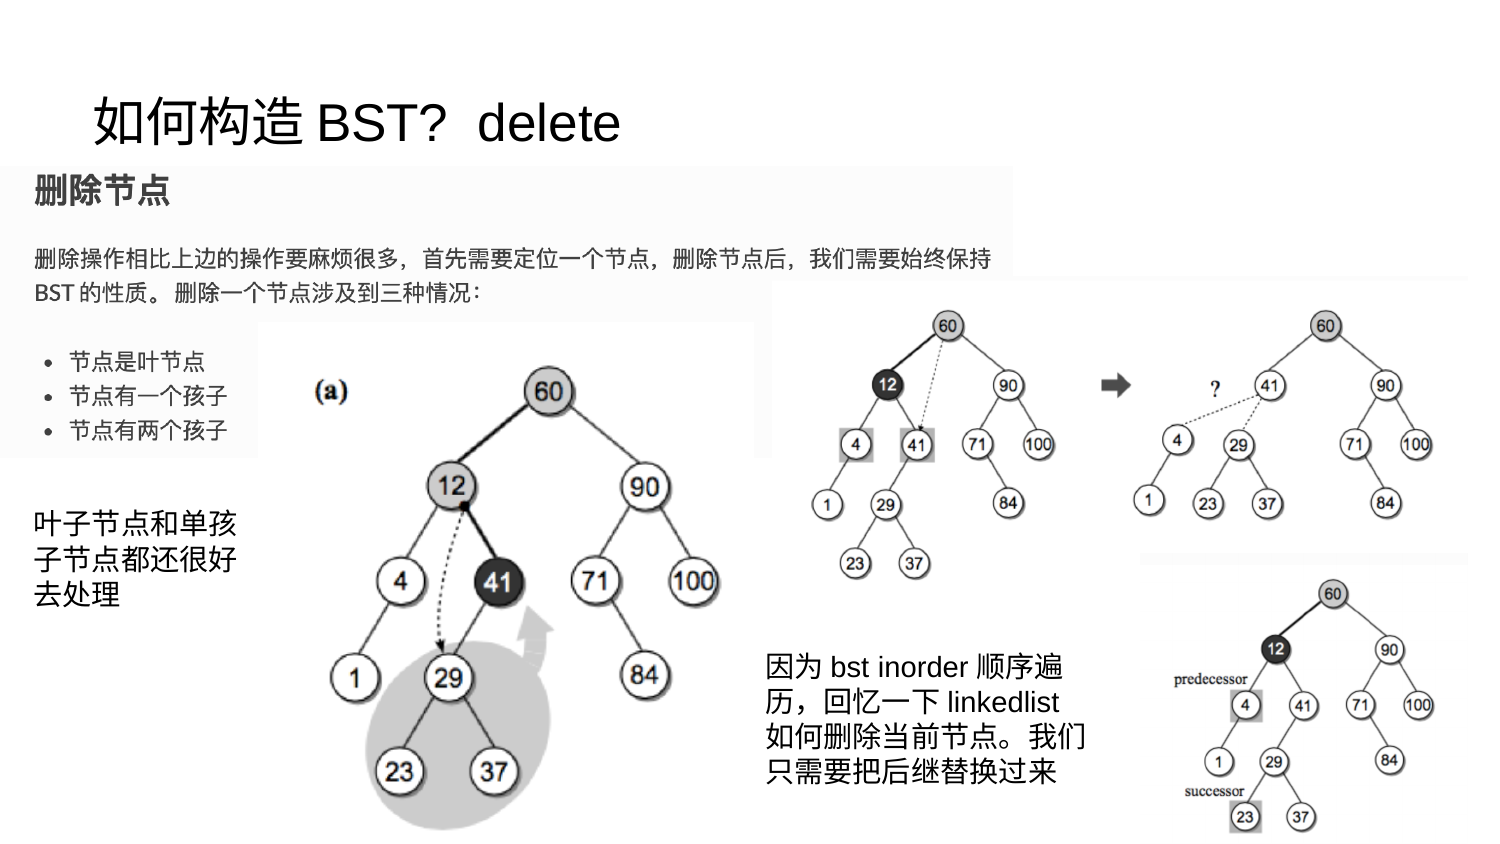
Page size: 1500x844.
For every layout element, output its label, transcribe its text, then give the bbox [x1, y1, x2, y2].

text_box 叶子节点和单孩子节点都还很好去处理 [18, 490, 253, 626]
text_box 因为bst inorder顺序遍历，回忆一下linkedlist如何删除当前节点。我们只需要把后继替换过来 [759, 633, 1103, 803]
title 如何构造BST? delete [51, 72, 1449, 167]
picture [0, 166, 1469, 844]
